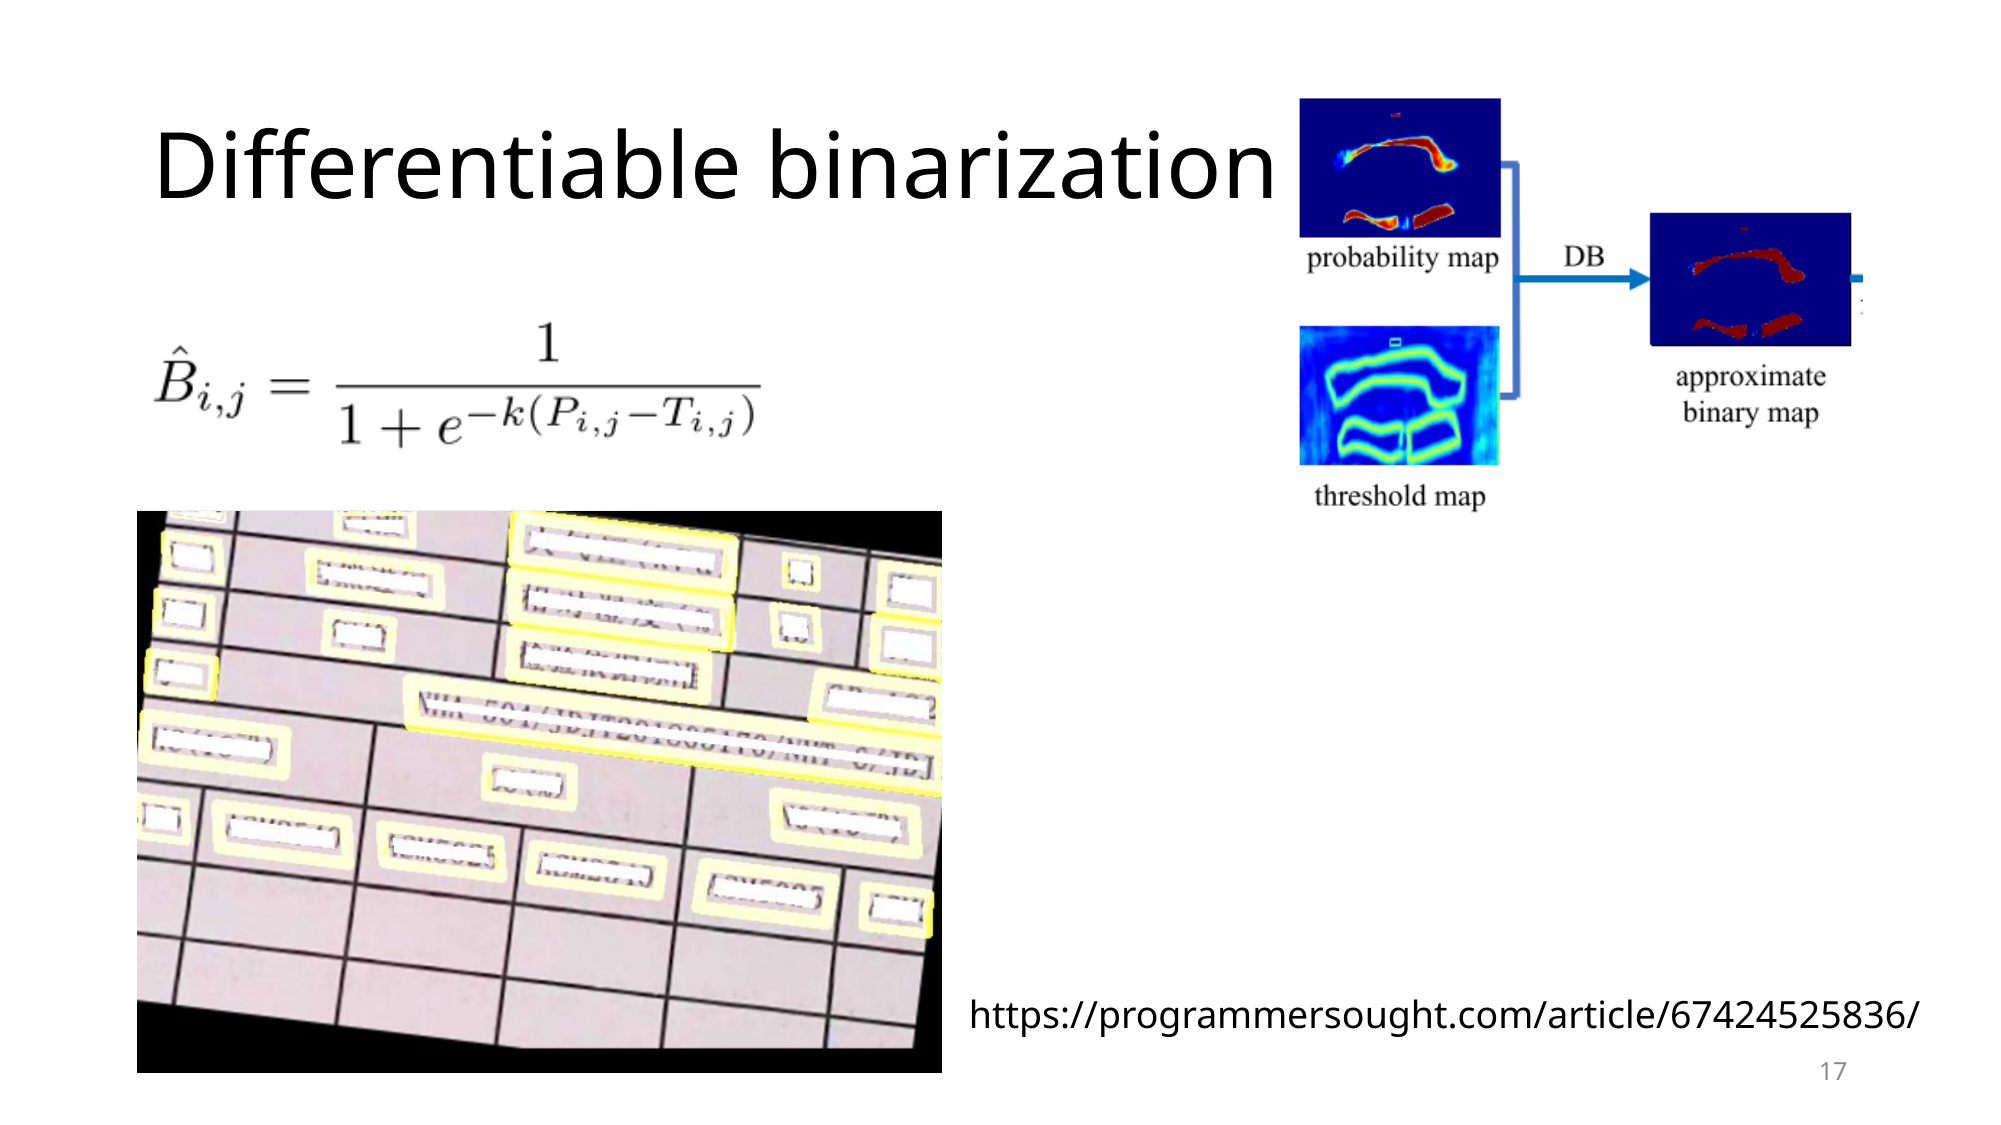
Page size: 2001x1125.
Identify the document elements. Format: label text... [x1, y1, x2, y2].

picture [79, 295, 855, 474]
text_box https://programmersought.com/article/67424525836/ [954, 983, 1955, 1044]
title Differentiable binarization [137, 59, 1297, 278]
picture [1297, 58, 1863, 532]
picture [137, 510, 942, 1073]
slide_number 17 [1412, 1044, 1863, 1103]
